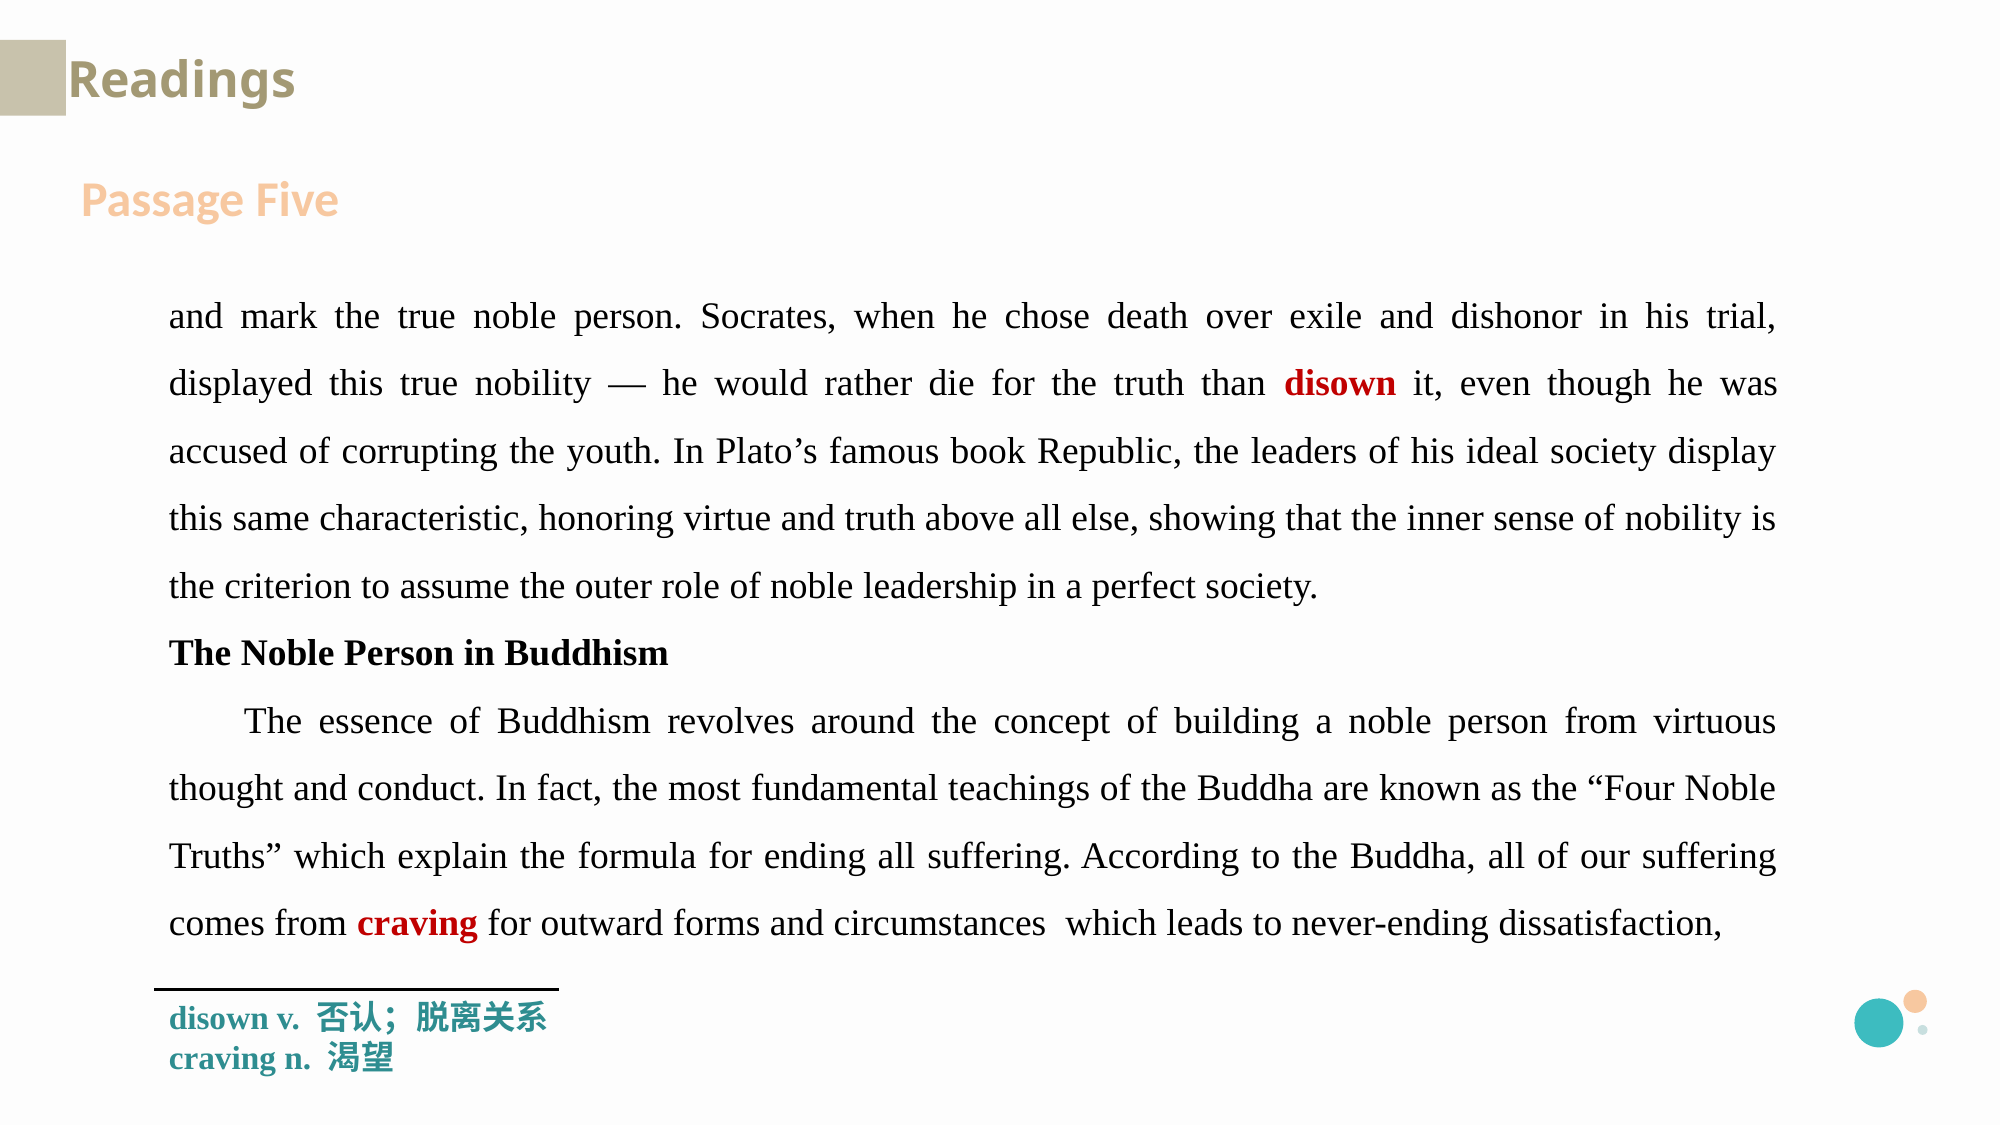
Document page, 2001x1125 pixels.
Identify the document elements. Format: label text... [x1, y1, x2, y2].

text_box and mark the true noble person. Socrates, when he chose death over exile and dishonor in his trial, displayed this true nobility — he would rather die for the truth than disown it, even though he was accused of corrupting the youth. In Plato’s famous book Republic, the leaders of his ideal society display this same characteristic, honoring virtue and truth above all else, showing that the inner sense of nobility is the criterion to assume the outer role of noble leadership in a perfect society. The Noble Person in Buddhism The essence of Buddhism revolves around the concept of building a noble person from virtuous thought and conduct. In fact, the most fundamental teachings of the Buddha are known as the “Four Noble Truths” which explain the formula for ending all suffering. According to the Buddha, all of our suffering comes from craving for outward forms and circumstances which leads to never-ending dissatisfaction, [154, 260, 1794, 951]
text_box disown v. 否认；脱离关系 craving n. 渴望 [154, 989, 1987, 1084]
text_box Readings [52, 39, 311, 115]
text_box Passage Five [66, 158, 930, 234]
text_box [0, 39, 67, 117]
